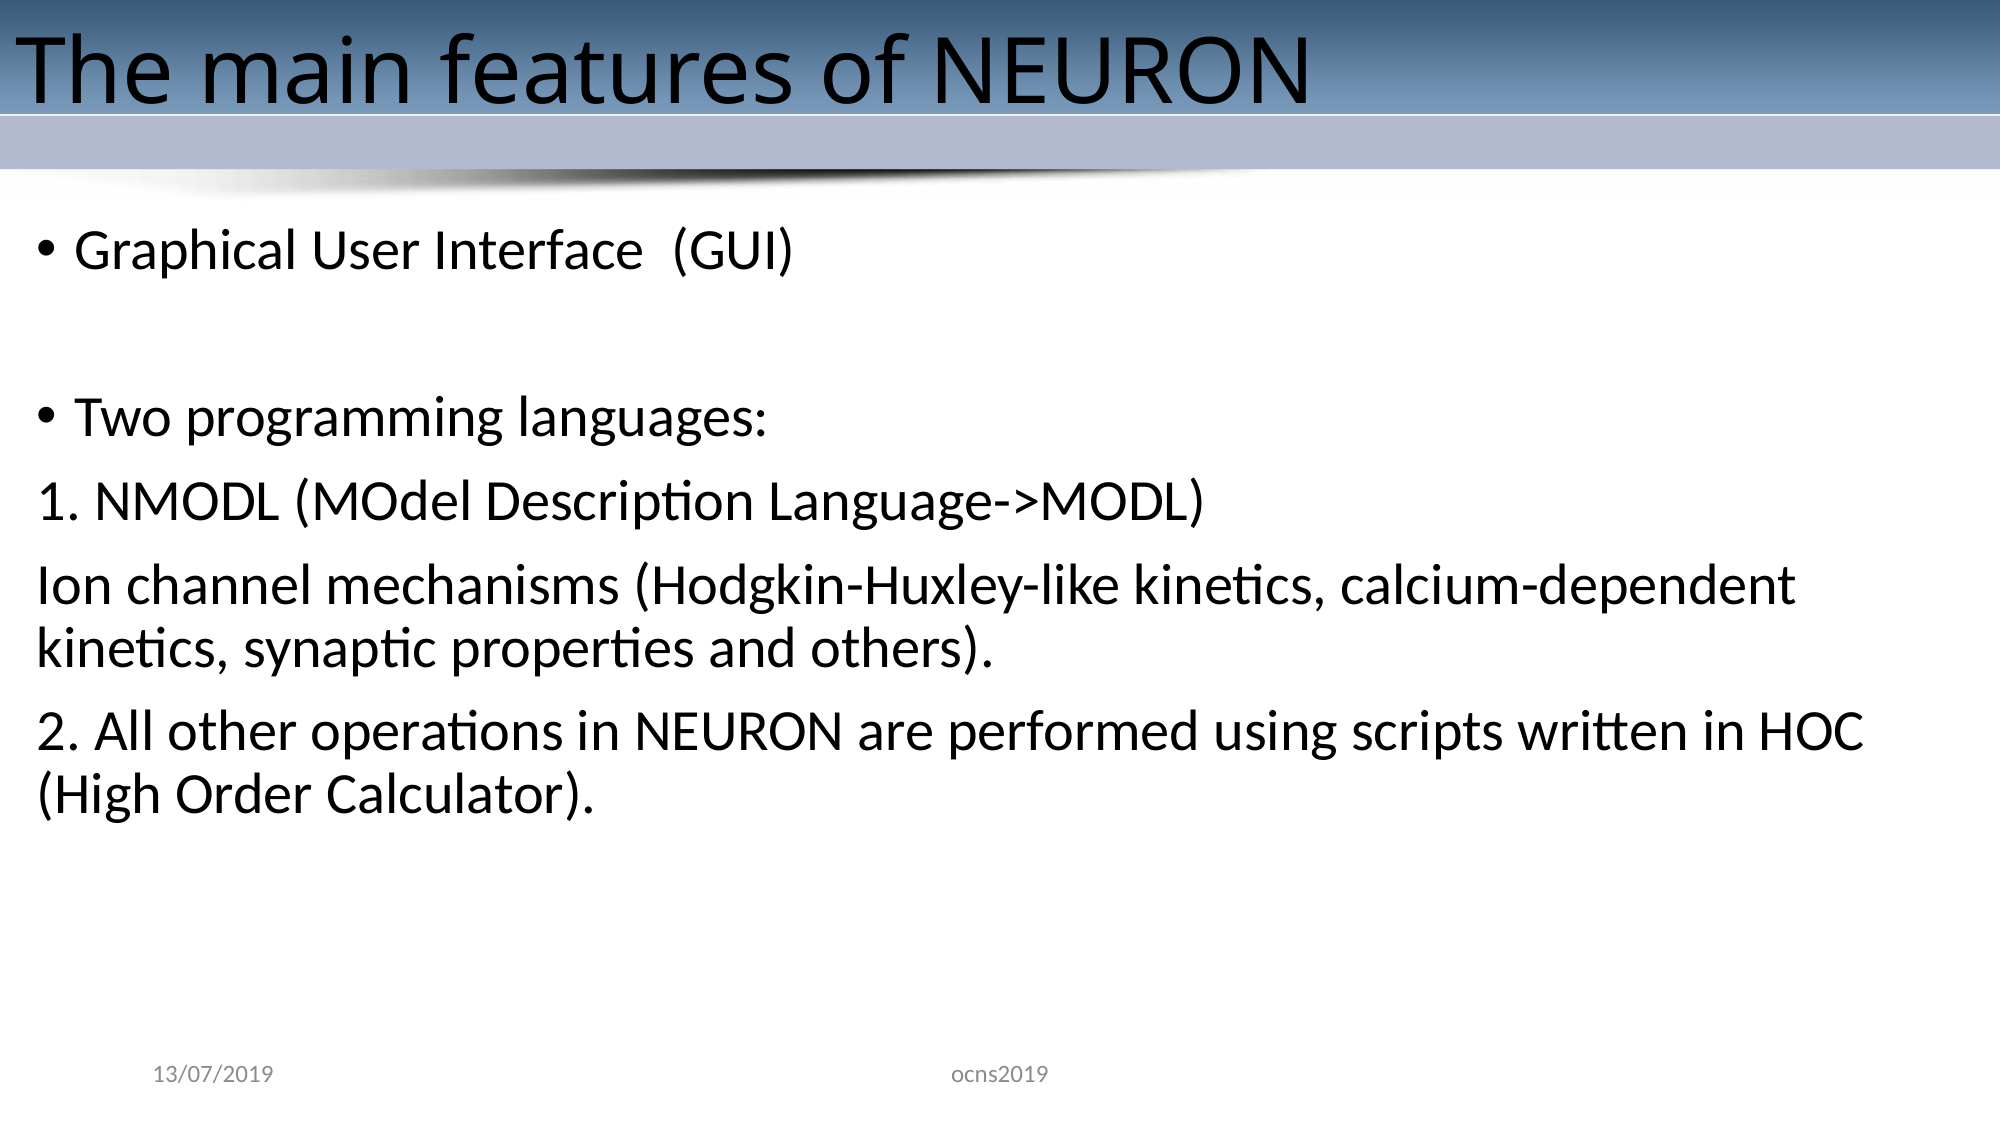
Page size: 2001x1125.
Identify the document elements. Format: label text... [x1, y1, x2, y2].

footer ocns2019 [662, 1042, 1338, 1103]
list Graphical User Interface (GUI) Two programming languages: 1. NMODL (MOdel Description Language->MODL) Ion channel mechanisms (Hodgkin-Huxley-like kinetics, calcium-dependent kinetics, synaptic properties and others). 2. All other operations in NEURON are performed using scripts written in HOC (High Order Calculator). [21, 211, 1935, 1033]
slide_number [137, 1042, 588, 1103]
picture [0, 0, 2000, 201]
